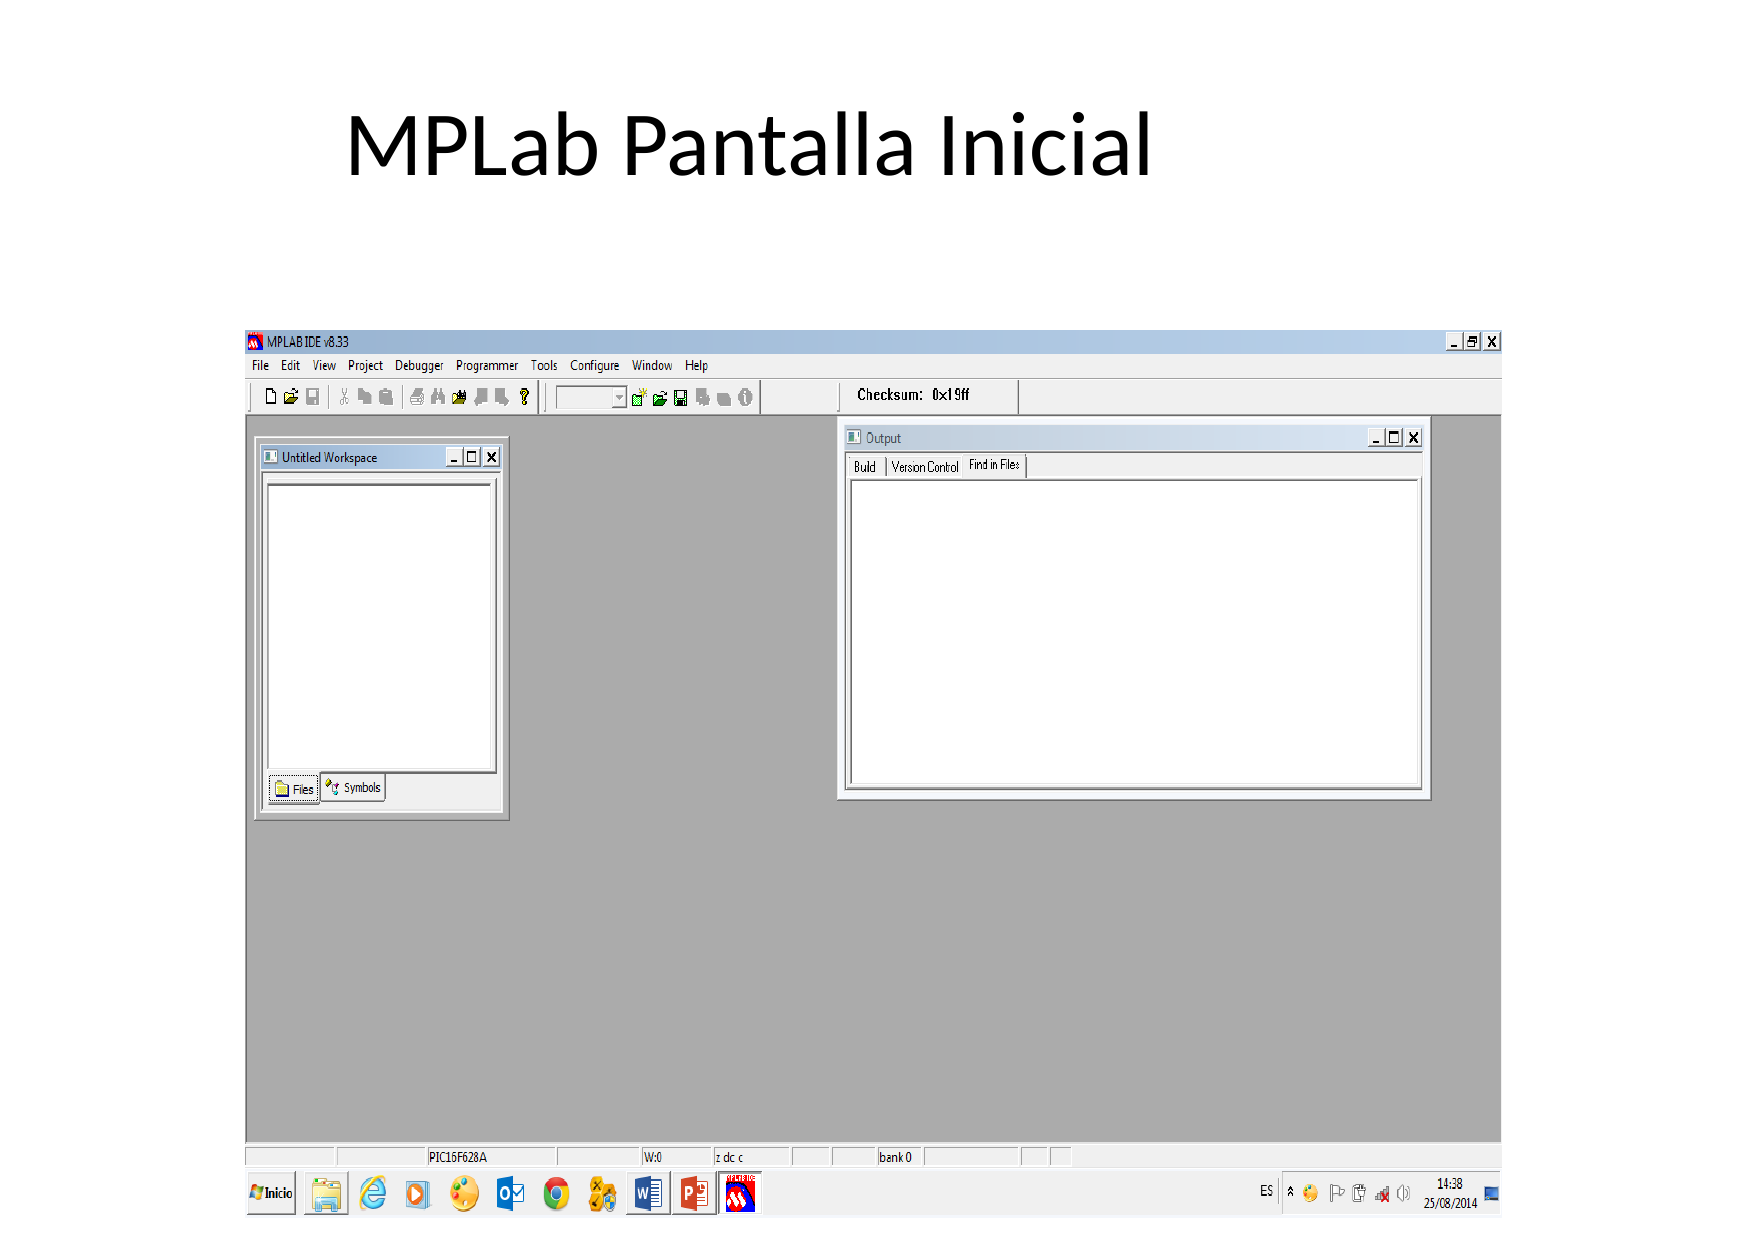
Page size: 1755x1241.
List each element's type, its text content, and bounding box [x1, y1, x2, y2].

title MPLab Pantalla Inicial [75, 45, 1425, 233]
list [245, 329, 1503, 1219]
